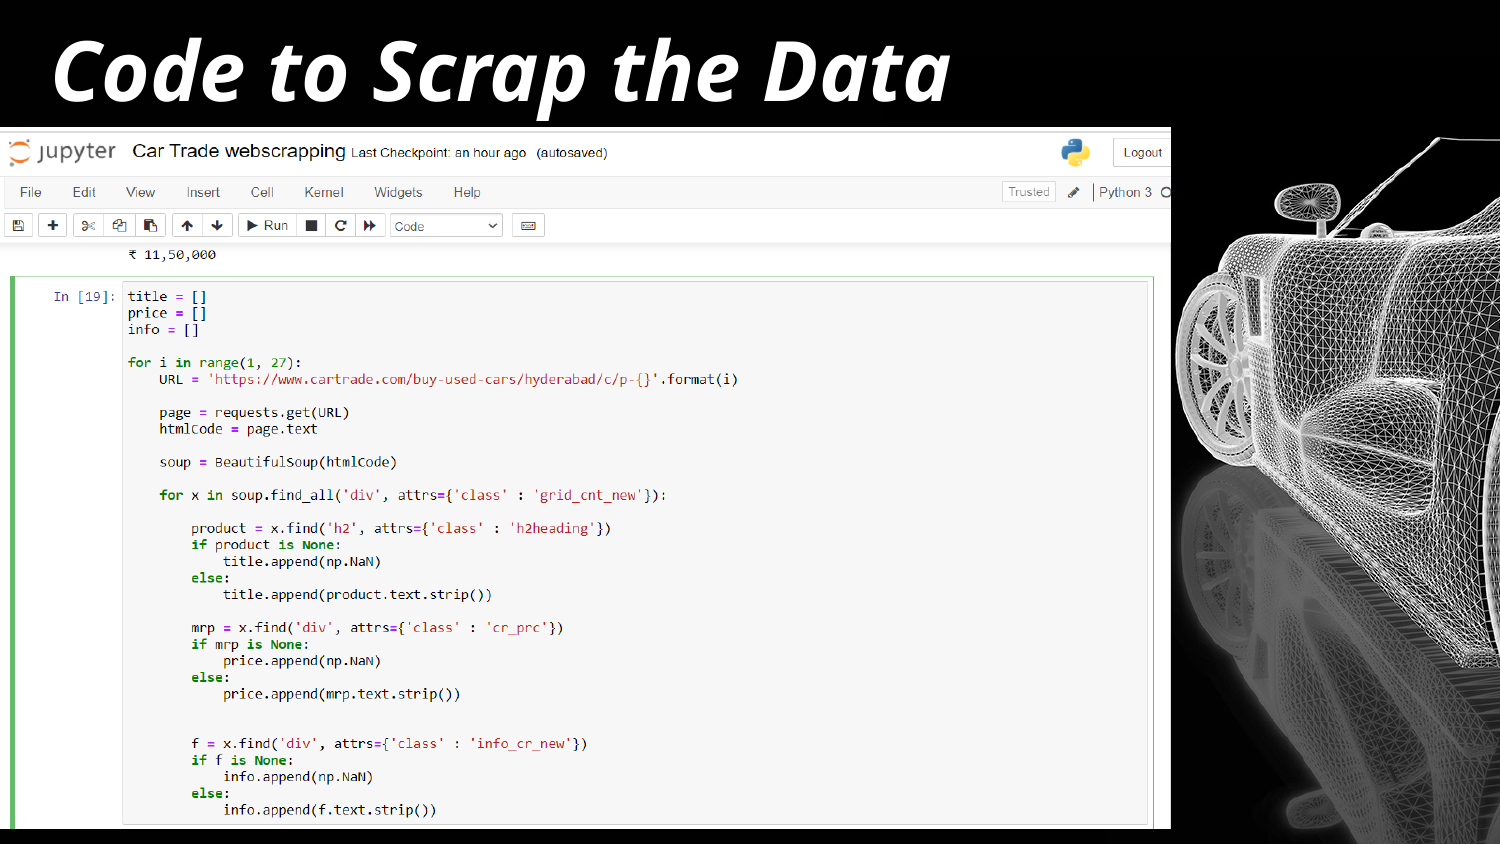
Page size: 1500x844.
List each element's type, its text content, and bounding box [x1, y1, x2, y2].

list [0, 127, 1172, 829]
picture [0, 0, 1500, 844]
title Code to Scrap the Data [35, 8, 1114, 126]
